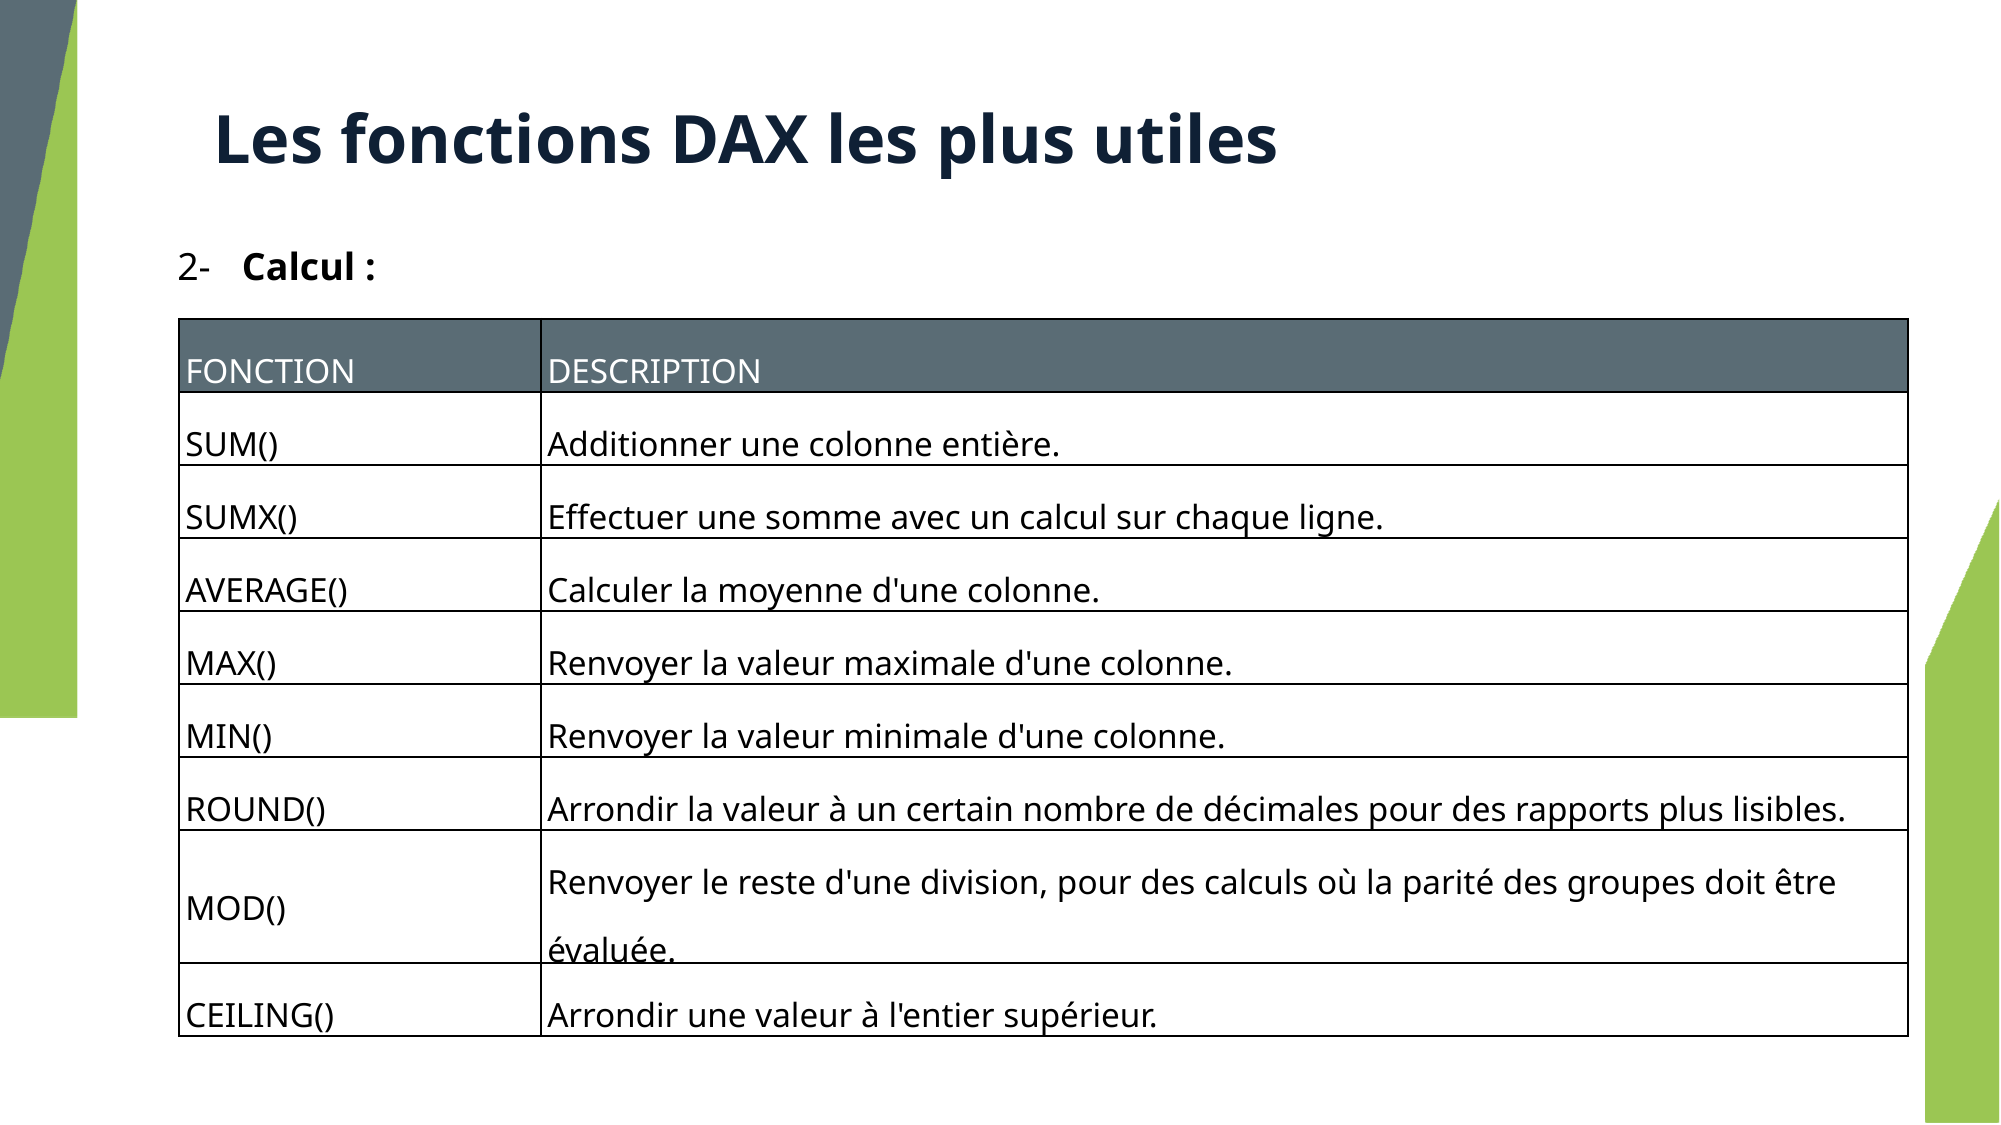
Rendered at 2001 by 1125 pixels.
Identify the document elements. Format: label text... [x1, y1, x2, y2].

table_cell Arrondir la valeur à un certain nombre de décimales pour des rapports plus lisibles. [542, 758, 1907, 829]
table_cell Additionner une colonne entière. [542, 393, 1907, 464]
table_cell Renvoyer la valeur minimale d'une colonne. [542, 685, 1907, 756]
table_cell MOD() [180, 831, 540, 962]
table_cell CEILING() [180, 964, 540, 1035]
picture [1924, 498, 2000, 1125]
table_header Fonction [180, 320, 540, 391]
title Les fonctions DAX les plus utiles [79, 60, 1465, 185]
table_cell MIN() [180, 685, 540, 756]
table_cell Renvoyer la valeur maximale d'une colonne. [542, 612, 1907, 683]
text_box 2- Calcul : [162, 213, 1163, 296]
table_cell Renvoyer le reste d'une division, pour des calculs où la parité des groupes doit être évaluée. [542, 831, 1907, 962]
table_cell MAX() [180, 612, 540, 683]
table_cell SUMX() [180, 466, 540, 537]
table_cell Calculer la moyenne d'une colonne. [542, 539, 1907, 610]
table_cell Effectuer une somme avec un calcul sur chaque ligne. [542, 466, 1907, 537]
table_header Description [542, 320, 1907, 391]
table_cell ROUND() [180, 758, 540, 829]
picture [0, 0, 79, 720]
table_cell Arrondir une valeur à l'entier supérieur. [542, 964, 1907, 1035]
table_cell SUM() [180, 393, 540, 464]
table_cell AVERAGE() [180, 539, 540, 610]
